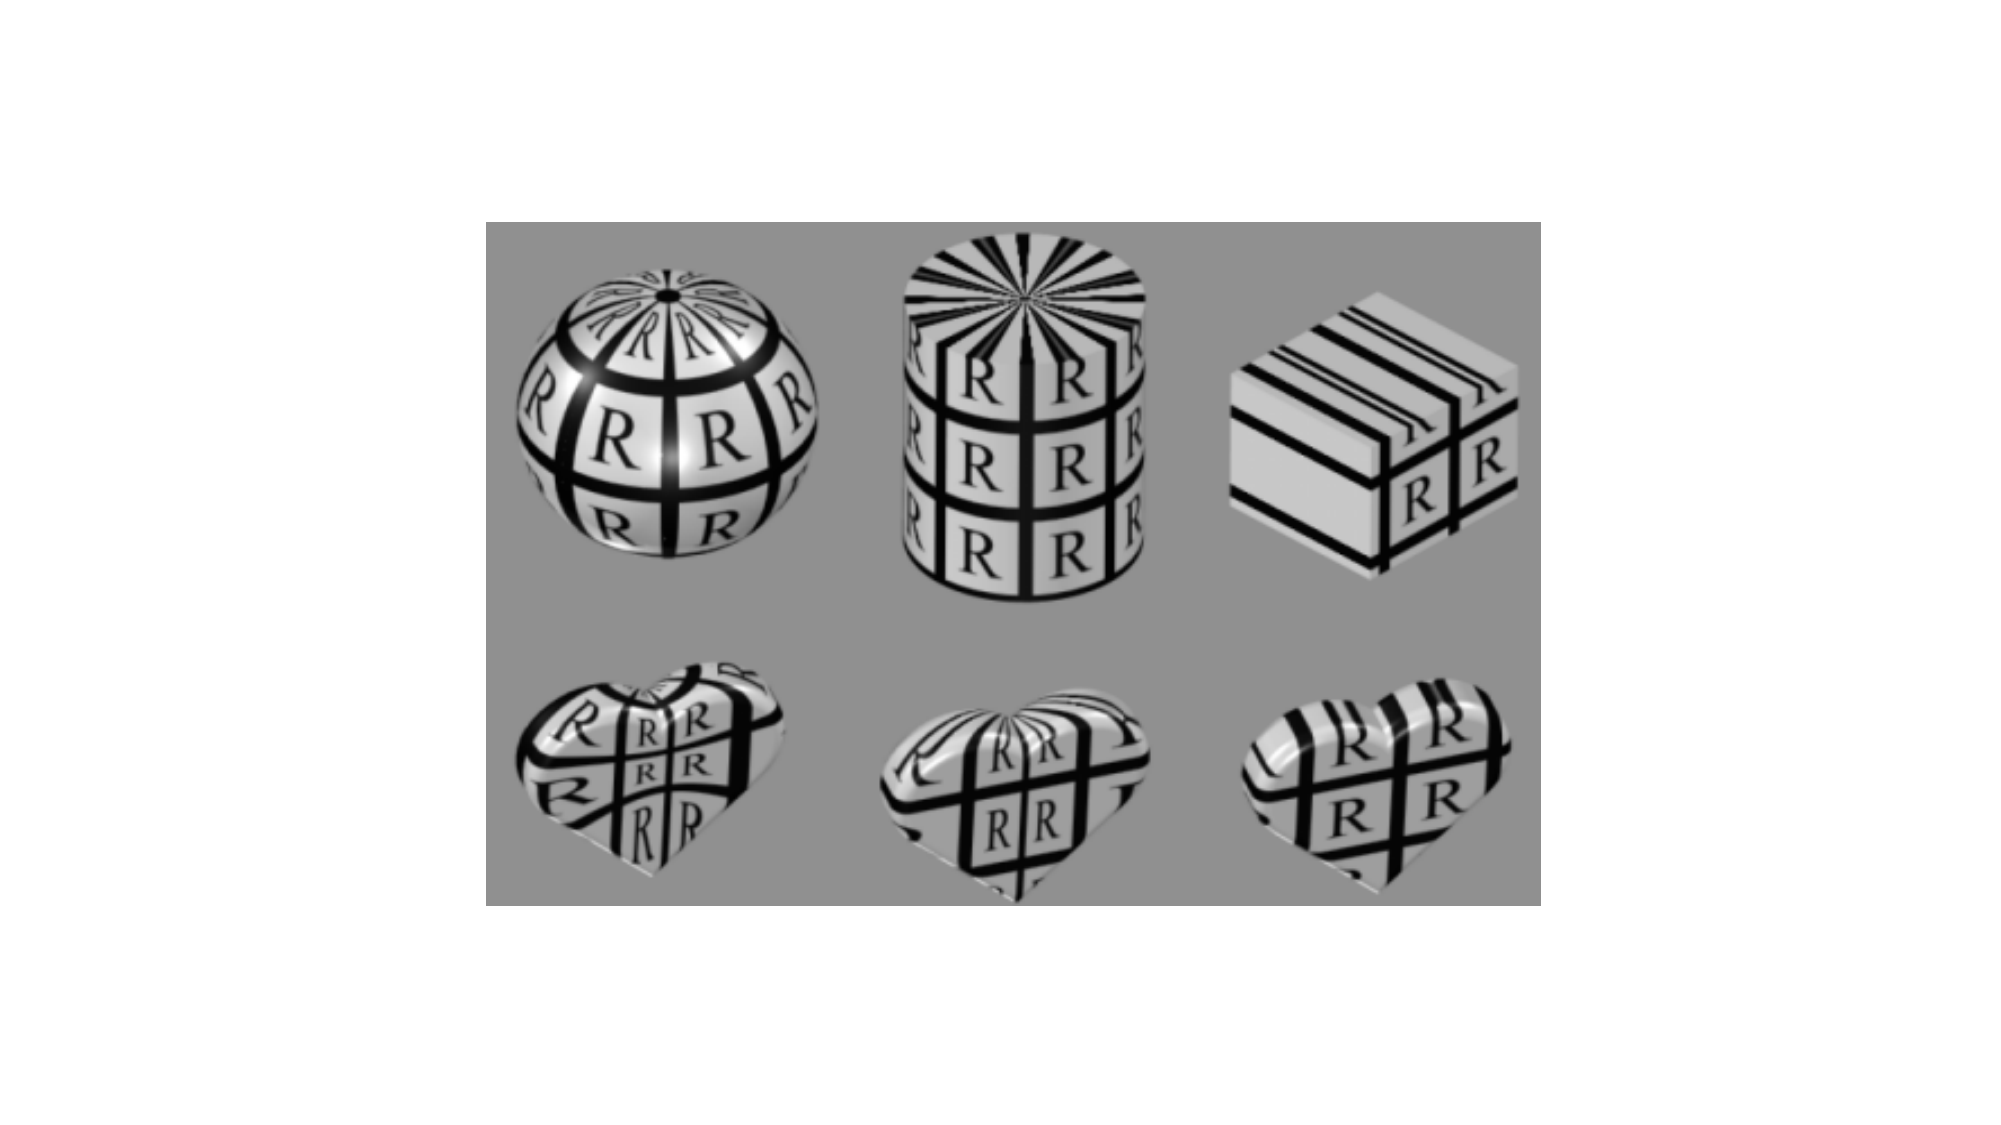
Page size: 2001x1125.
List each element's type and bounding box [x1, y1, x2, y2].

picture [486, 222, 1541, 906]
